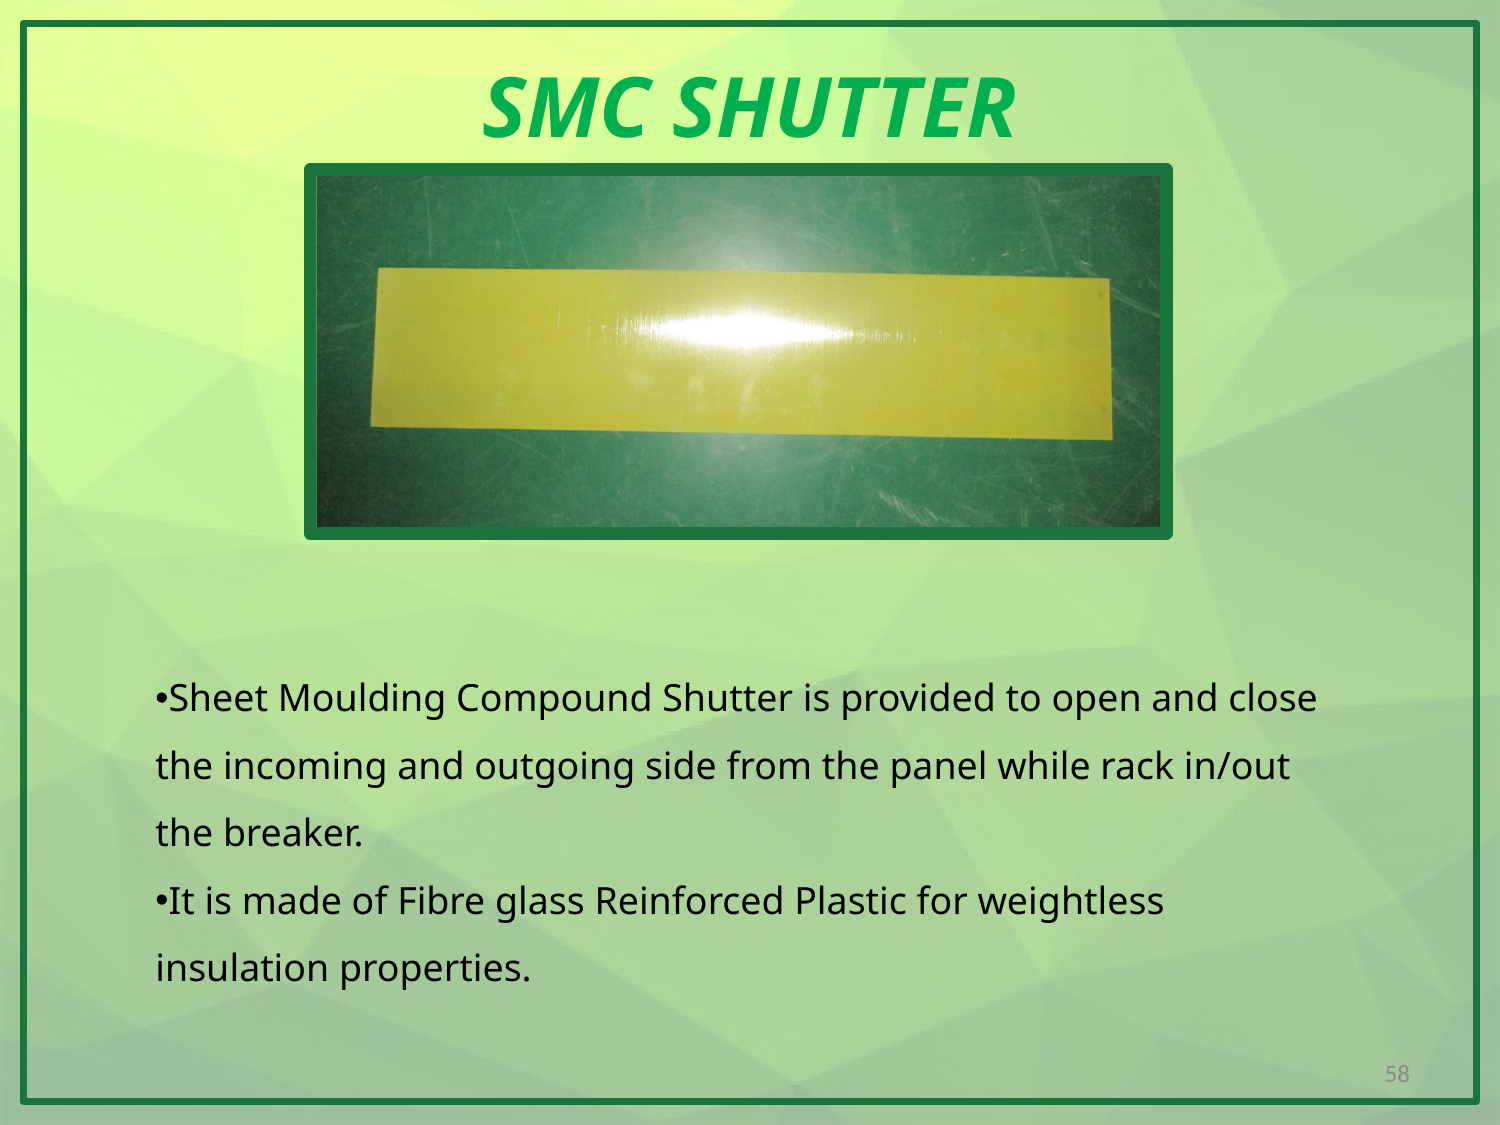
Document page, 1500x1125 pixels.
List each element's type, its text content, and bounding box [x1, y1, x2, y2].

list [316, 175, 1161, 528]
text_box Sheet Moulding Compound Shutter is provided to open and close the incoming and outgoing side from the panel while rack in/out the breaker. It is made of Fibre glass Reinforced Plastic for weightless insulation properties. [140, 644, 1336, 1125]
slide_number 58 [1074, 1042, 1425, 1103]
table_cell Ø45x25 mm [0, 0, 1500, 1125]
title SMC SHUTTER [75, 45, 1425, 164]
